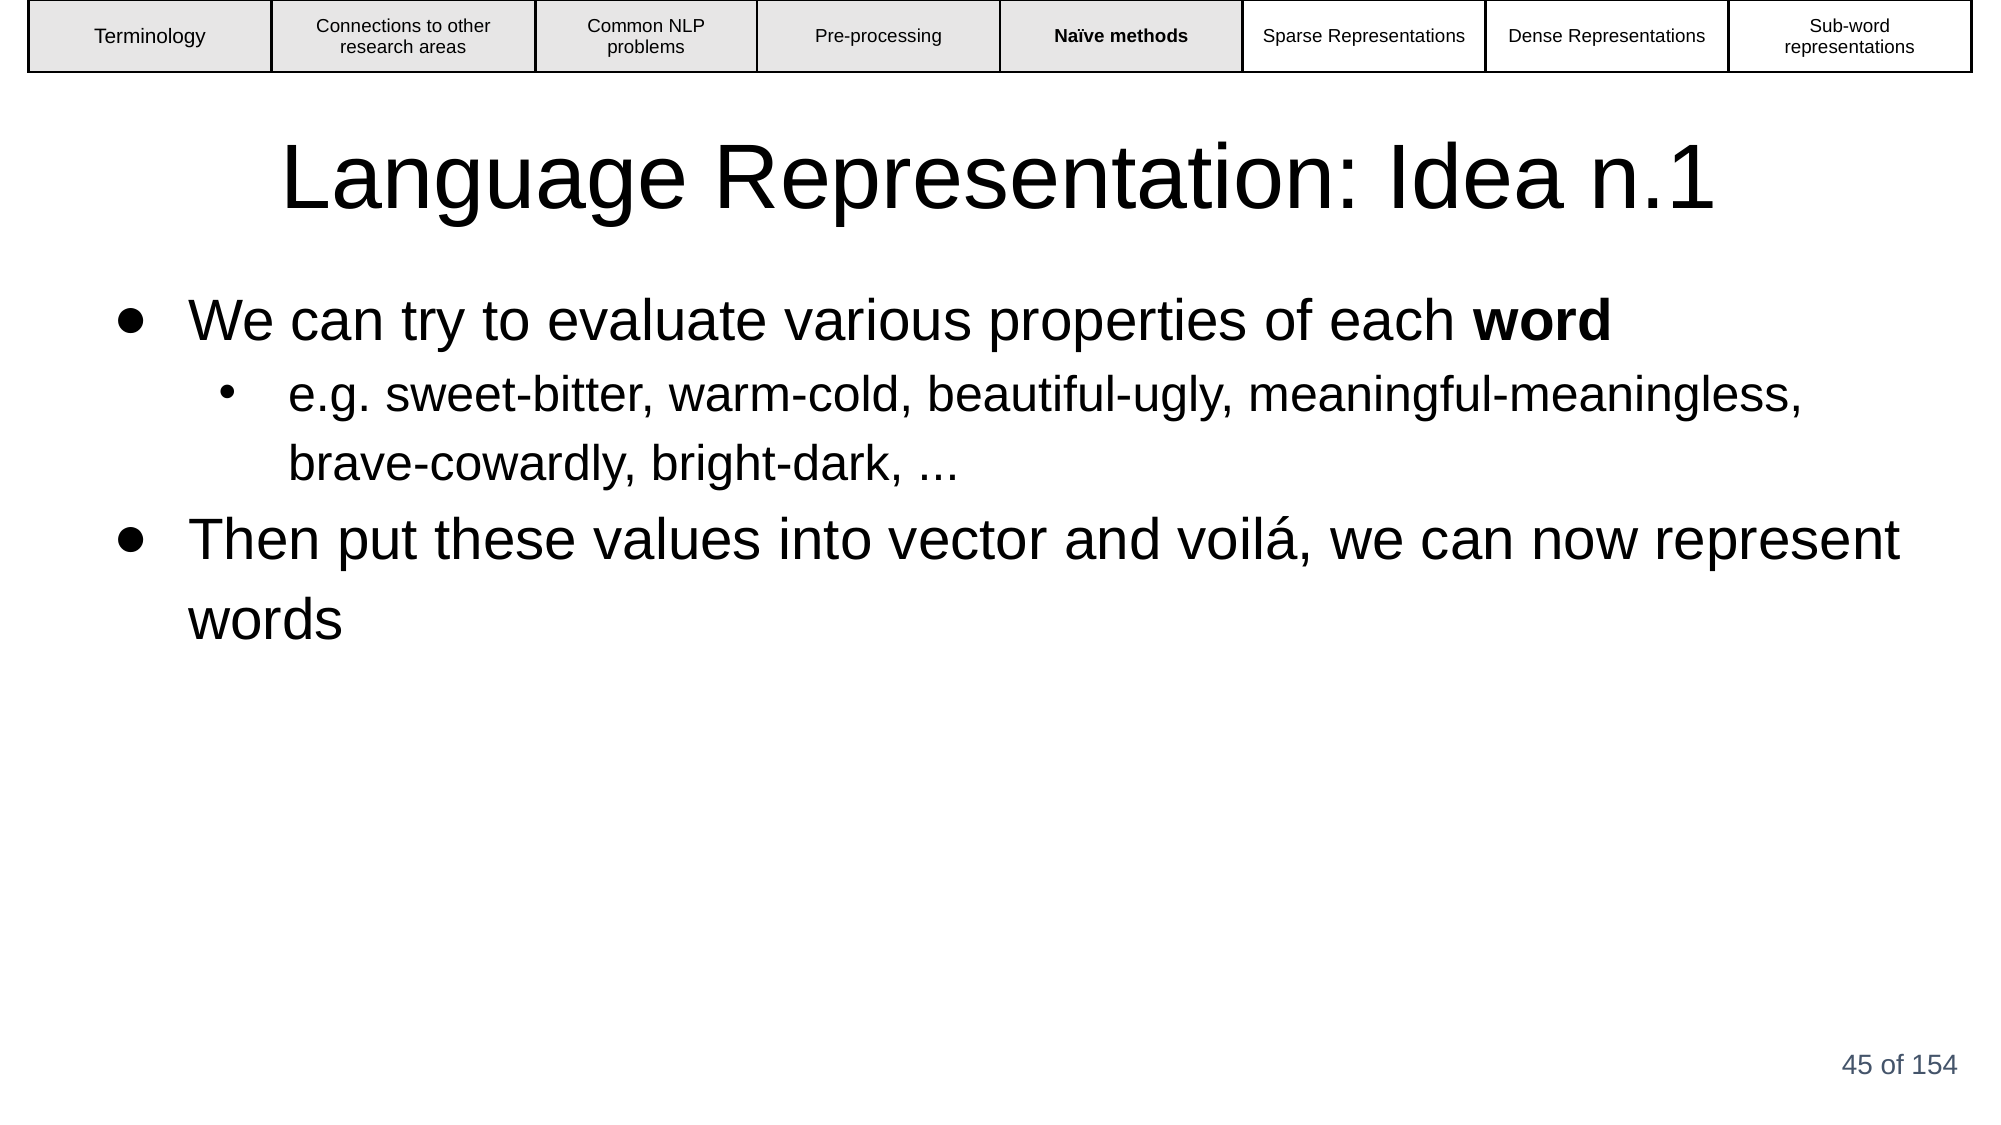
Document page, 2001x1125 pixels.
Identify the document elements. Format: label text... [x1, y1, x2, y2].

list We can try to evaluate various properties of each word e.g. sweet-bitter, warm-cold, beautiful-ugly, meaningful-meaningless, brave-cowardly, bright-dark, ... Then put these values into vector and voilá, we can now represent words [68, 252, 1932, 1000]
table_header Naïve methods [1001, 1, 1241, 71]
title Language Representation: Idea n.1 [68, 97, 1932, 223]
table_header Dense Representations [1487, 1, 1727, 71]
table_header Sub-word representations [1730, 1, 1970, 71]
table_header Sparse Representations [1244, 1, 1484, 71]
slide_number ‹#› of 154 [1708, 1019, 1974, 1106]
table_header Terminology [30, 1, 270, 71]
table_header Common NLP problems [537, 1, 756, 71]
table_header Connections to other research areas [273, 1, 534, 71]
table_header Pre-processing [758, 1, 999, 71]
